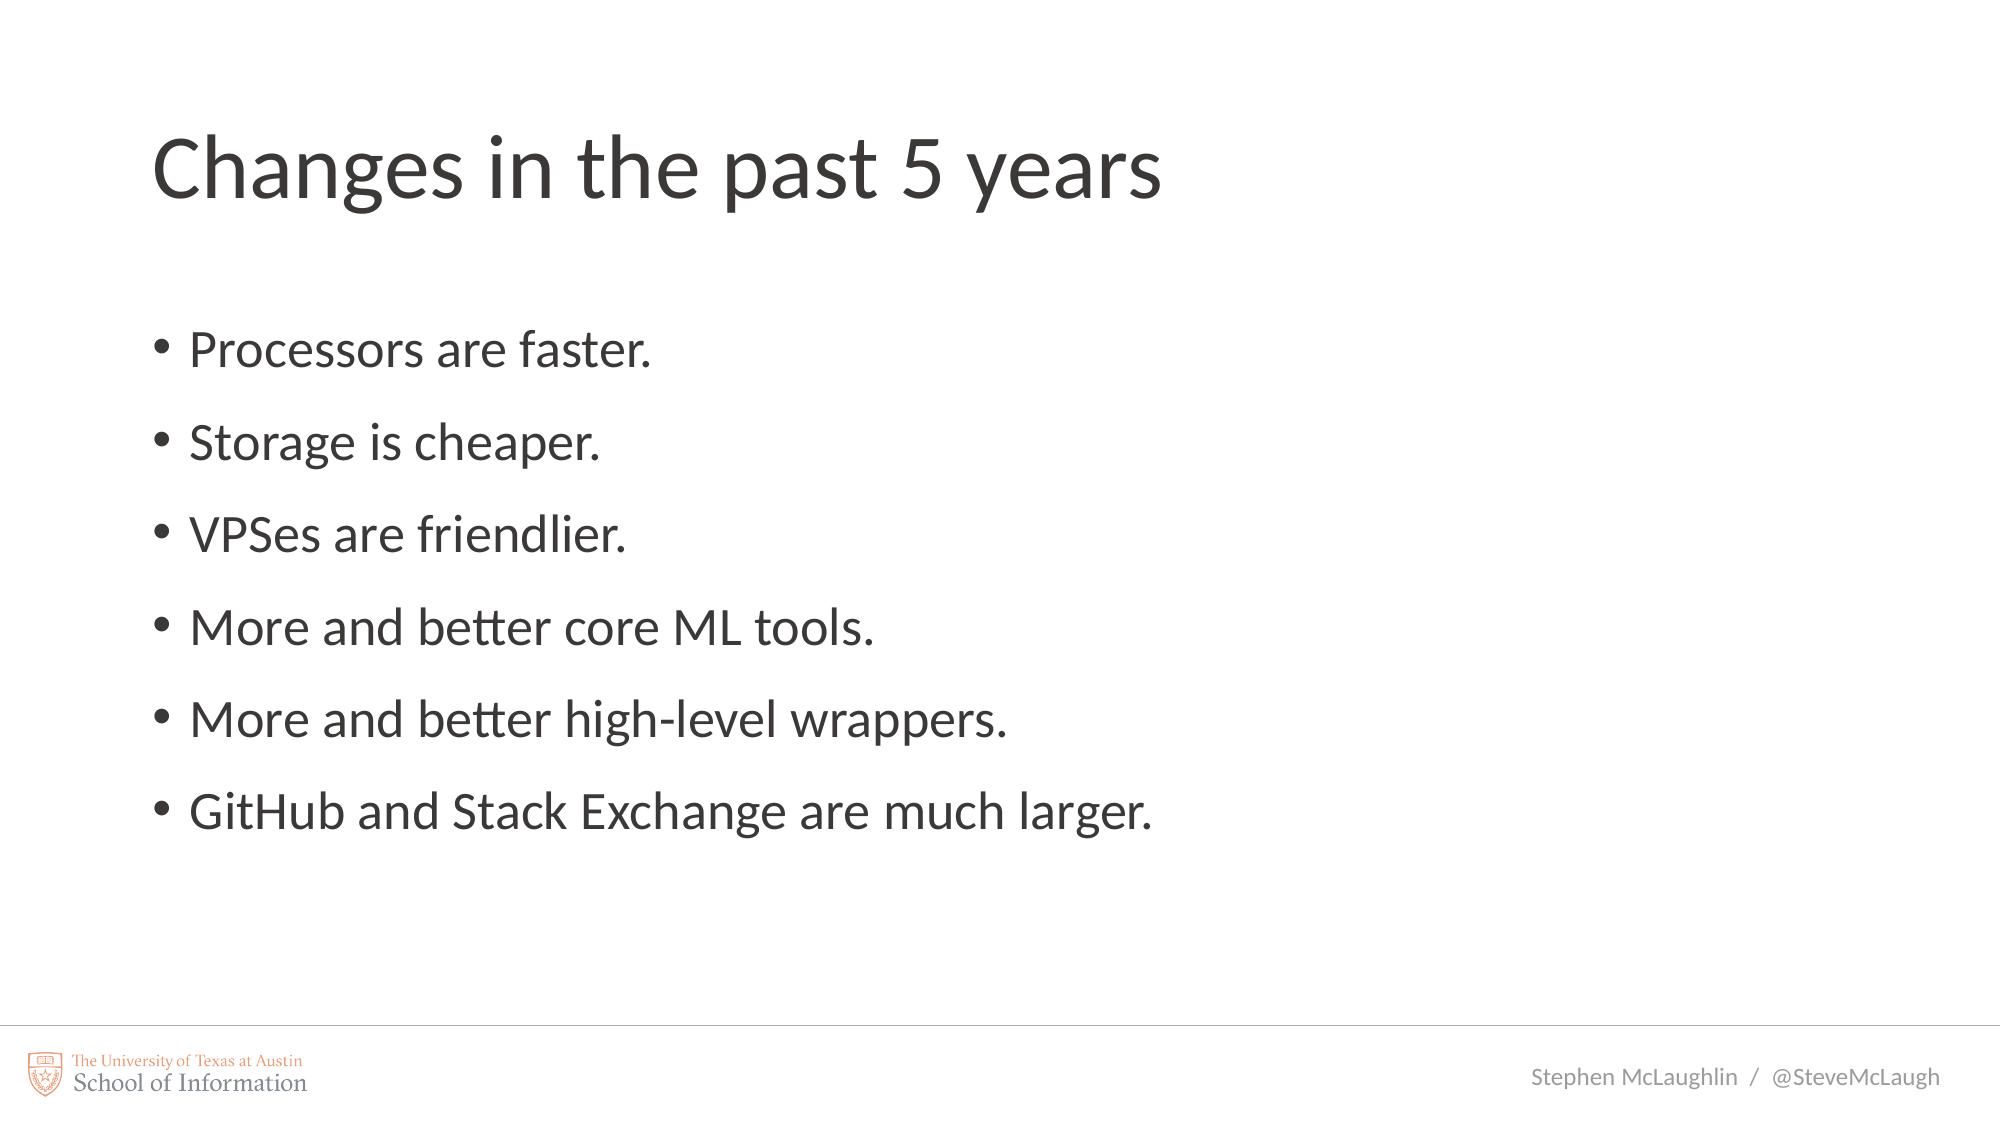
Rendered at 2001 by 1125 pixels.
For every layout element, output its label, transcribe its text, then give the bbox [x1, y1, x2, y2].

title Changes in the past 5 years [137, 59, 1863, 278]
text_box Stephen McLaughlin / @SteveMcLaugh [1516, 1052, 2000, 1098]
picture [28, 1052, 307, 1097]
list Processors are faster. Storage is cheaper. VPSes are friendlier. More and better core ML tools. More and better high-level wrappers. GitHub and Stack Exchange are much larger. [137, 299, 1863, 1014]
